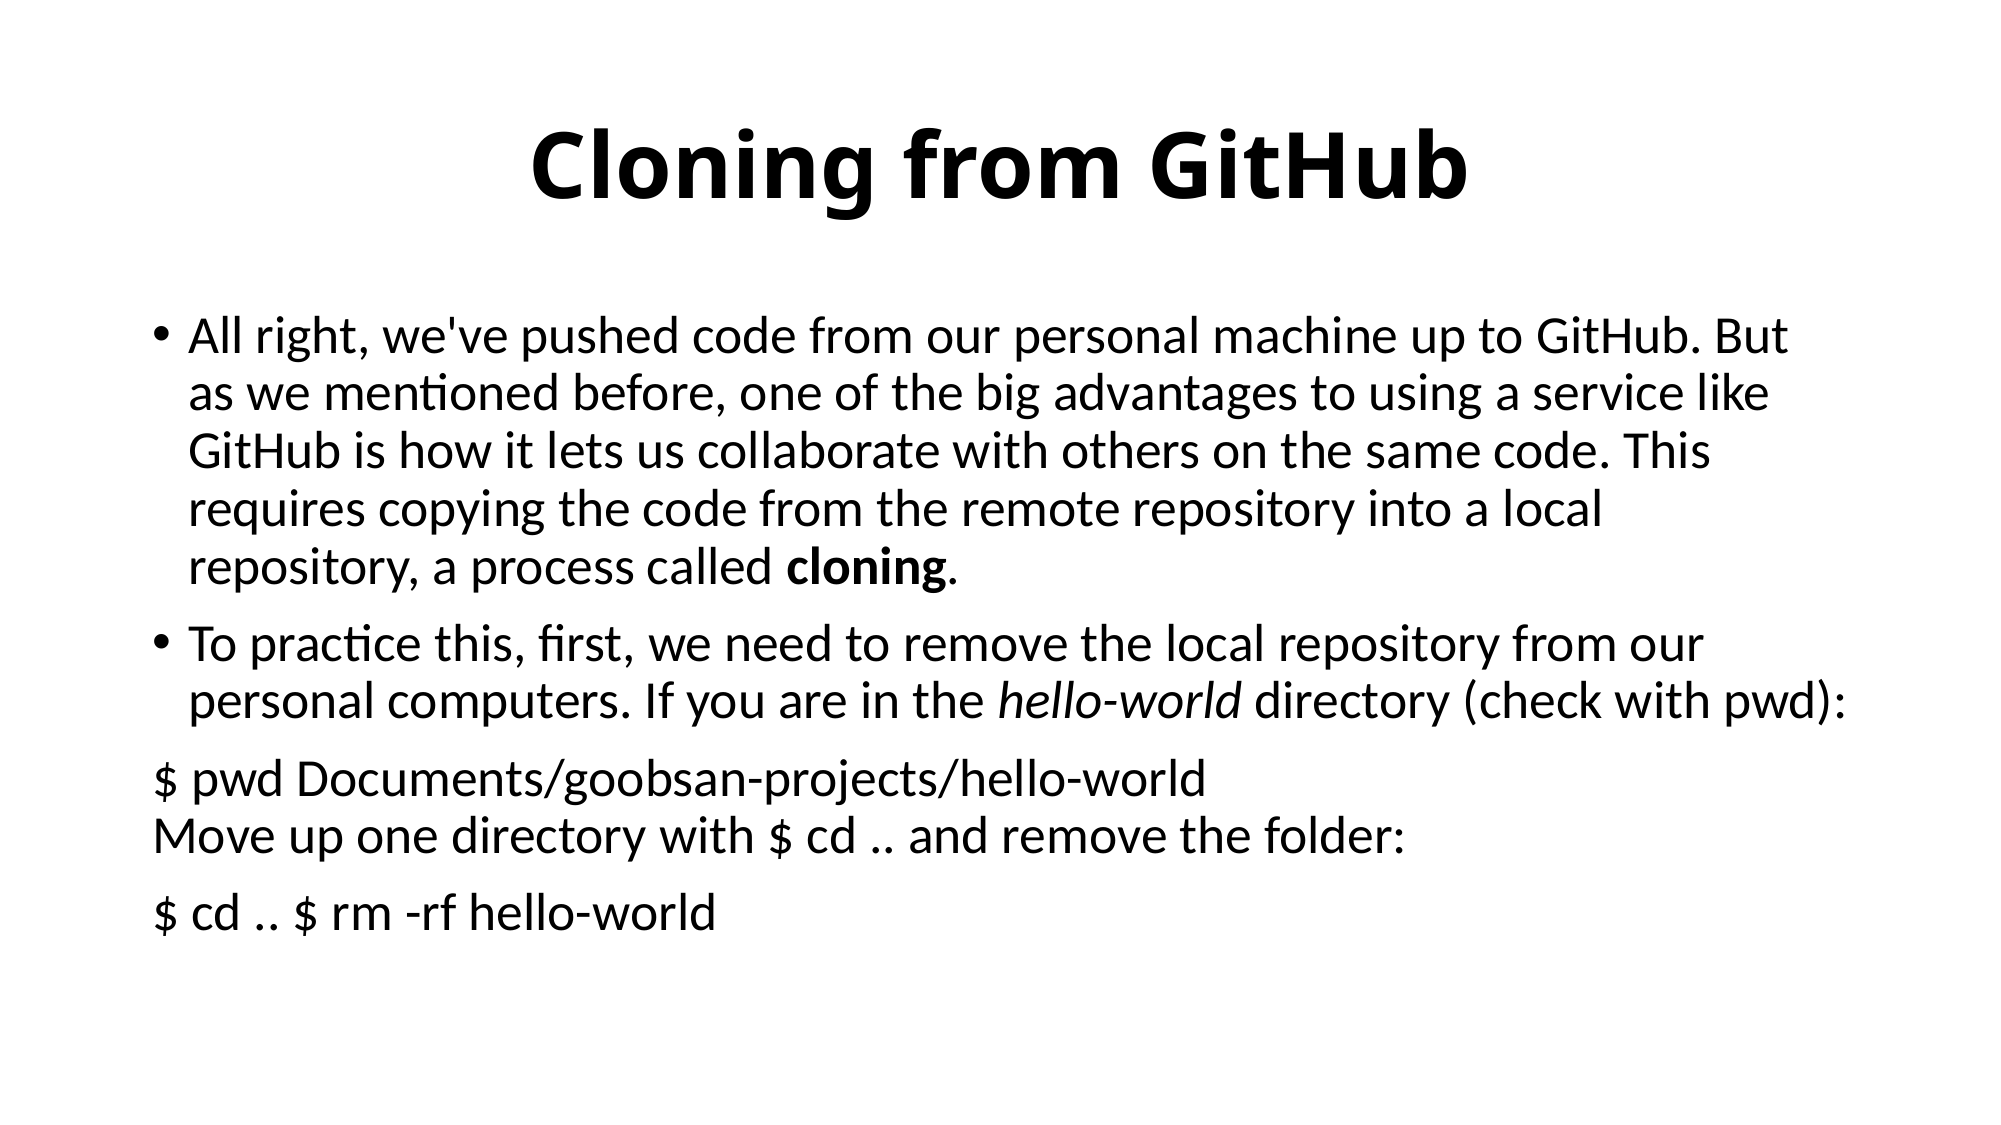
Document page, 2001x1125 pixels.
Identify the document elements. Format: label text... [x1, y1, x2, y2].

text_box Cloning from GitHub [137, 59, 1863, 278]
text_box All right, we've pushed code from our personal machine up to GitHub. But as we mentioned before, one of the big advantages to using a service like GitHub is how it lets us collaborate with others on the same code. This requires copying the code from the remote repository into a local repository, a process called cloning. To practice this, first, we need to remove the local repository from our personal computers. If you are in the hello-world directory (check with pwd): $ pwd Documents/goobsan-projects/hello-world Move up one directory with $ cd .. and remove the folder: $ cd .. $ rm -rf hello-world [137, 299, 1863, 1014]
